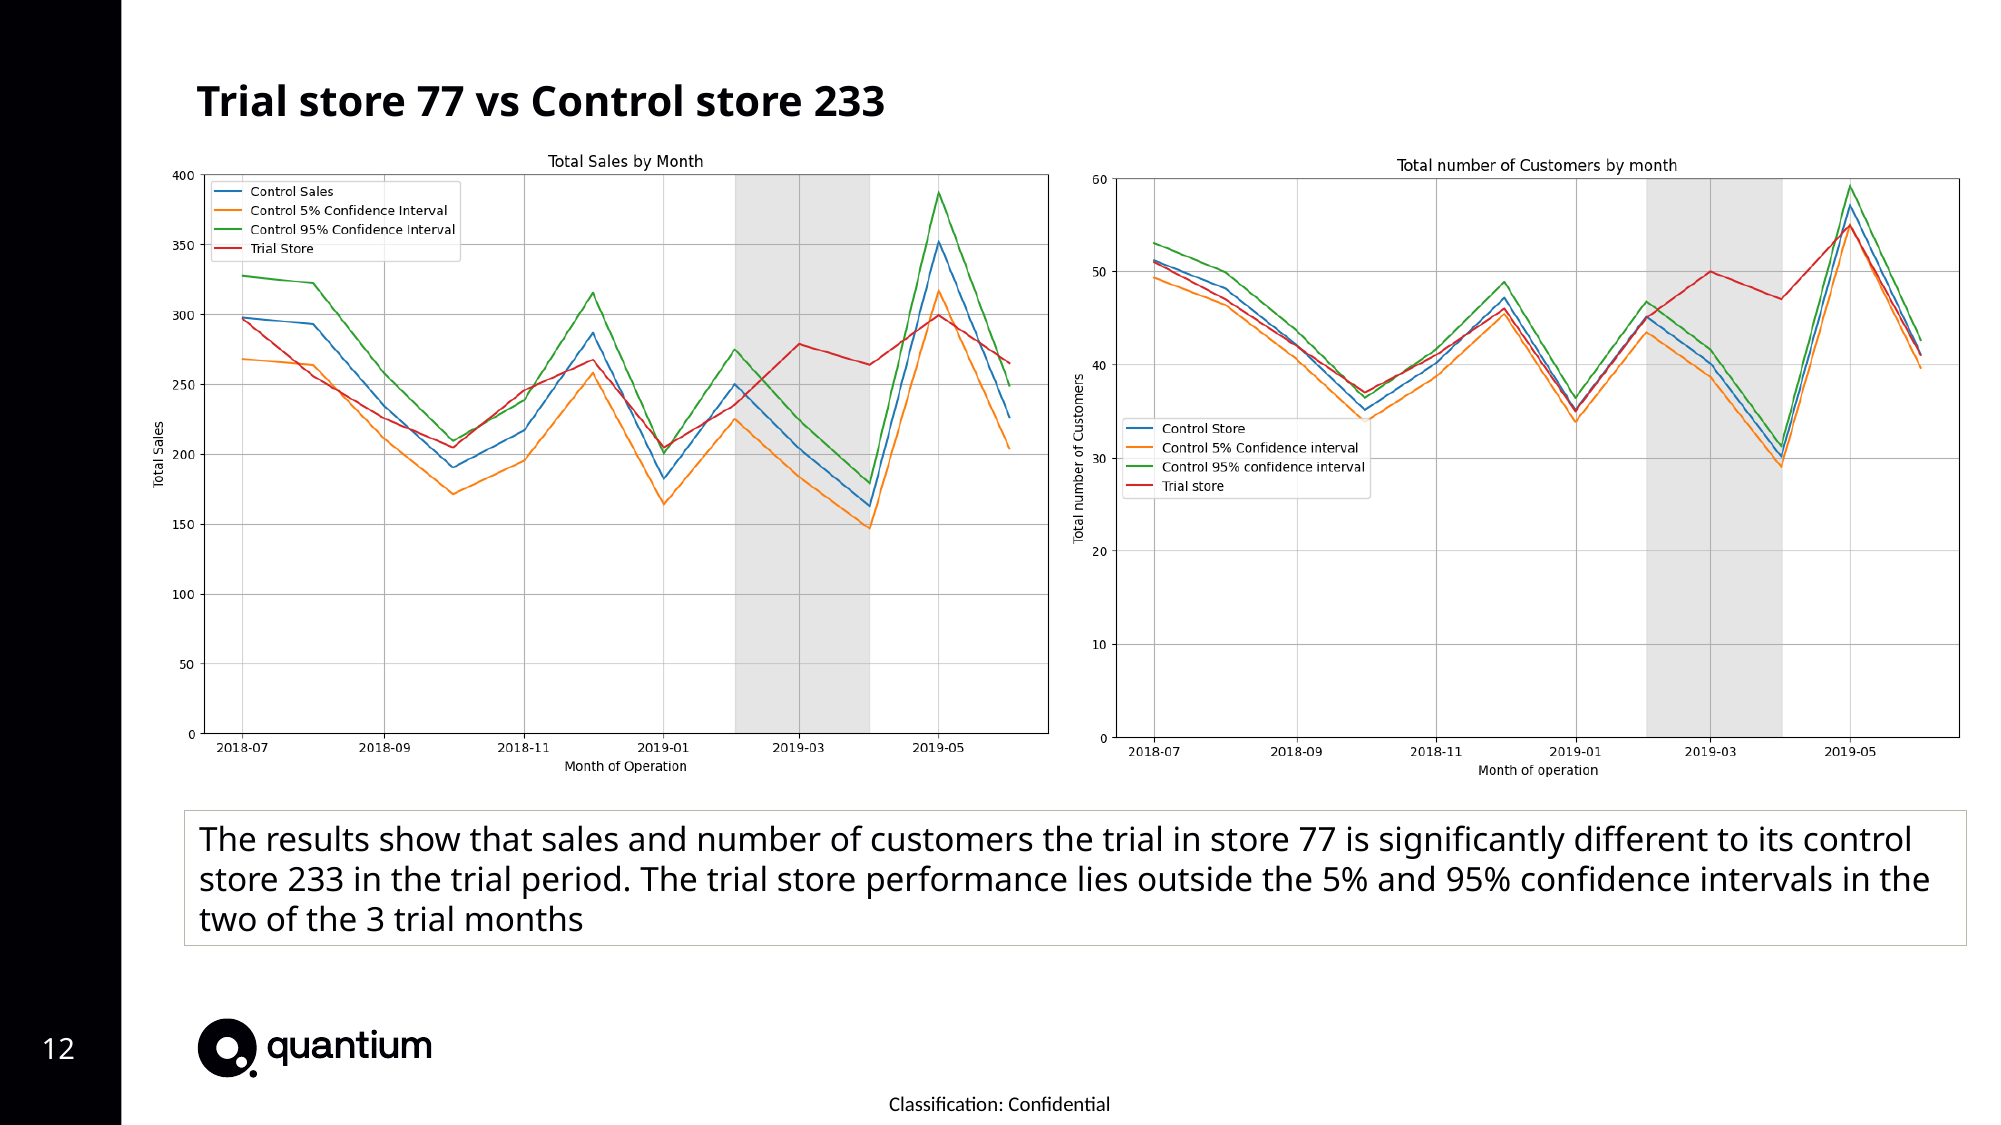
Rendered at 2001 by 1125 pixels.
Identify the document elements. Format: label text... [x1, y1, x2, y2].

text_box The results show that sales and number of customers the trial in store 77 is significantly different to its control store 233 in the trial period. The trial store performance lies outside the 5% and 95% confidence intervals in the two of the 3 trial months [184, 810, 1967, 946]
picture [1064, 149, 1967, 785]
picture [144, 145, 1056, 781]
list Trial store 77 vs Control store 233 [196, 74, 1916, 210]
